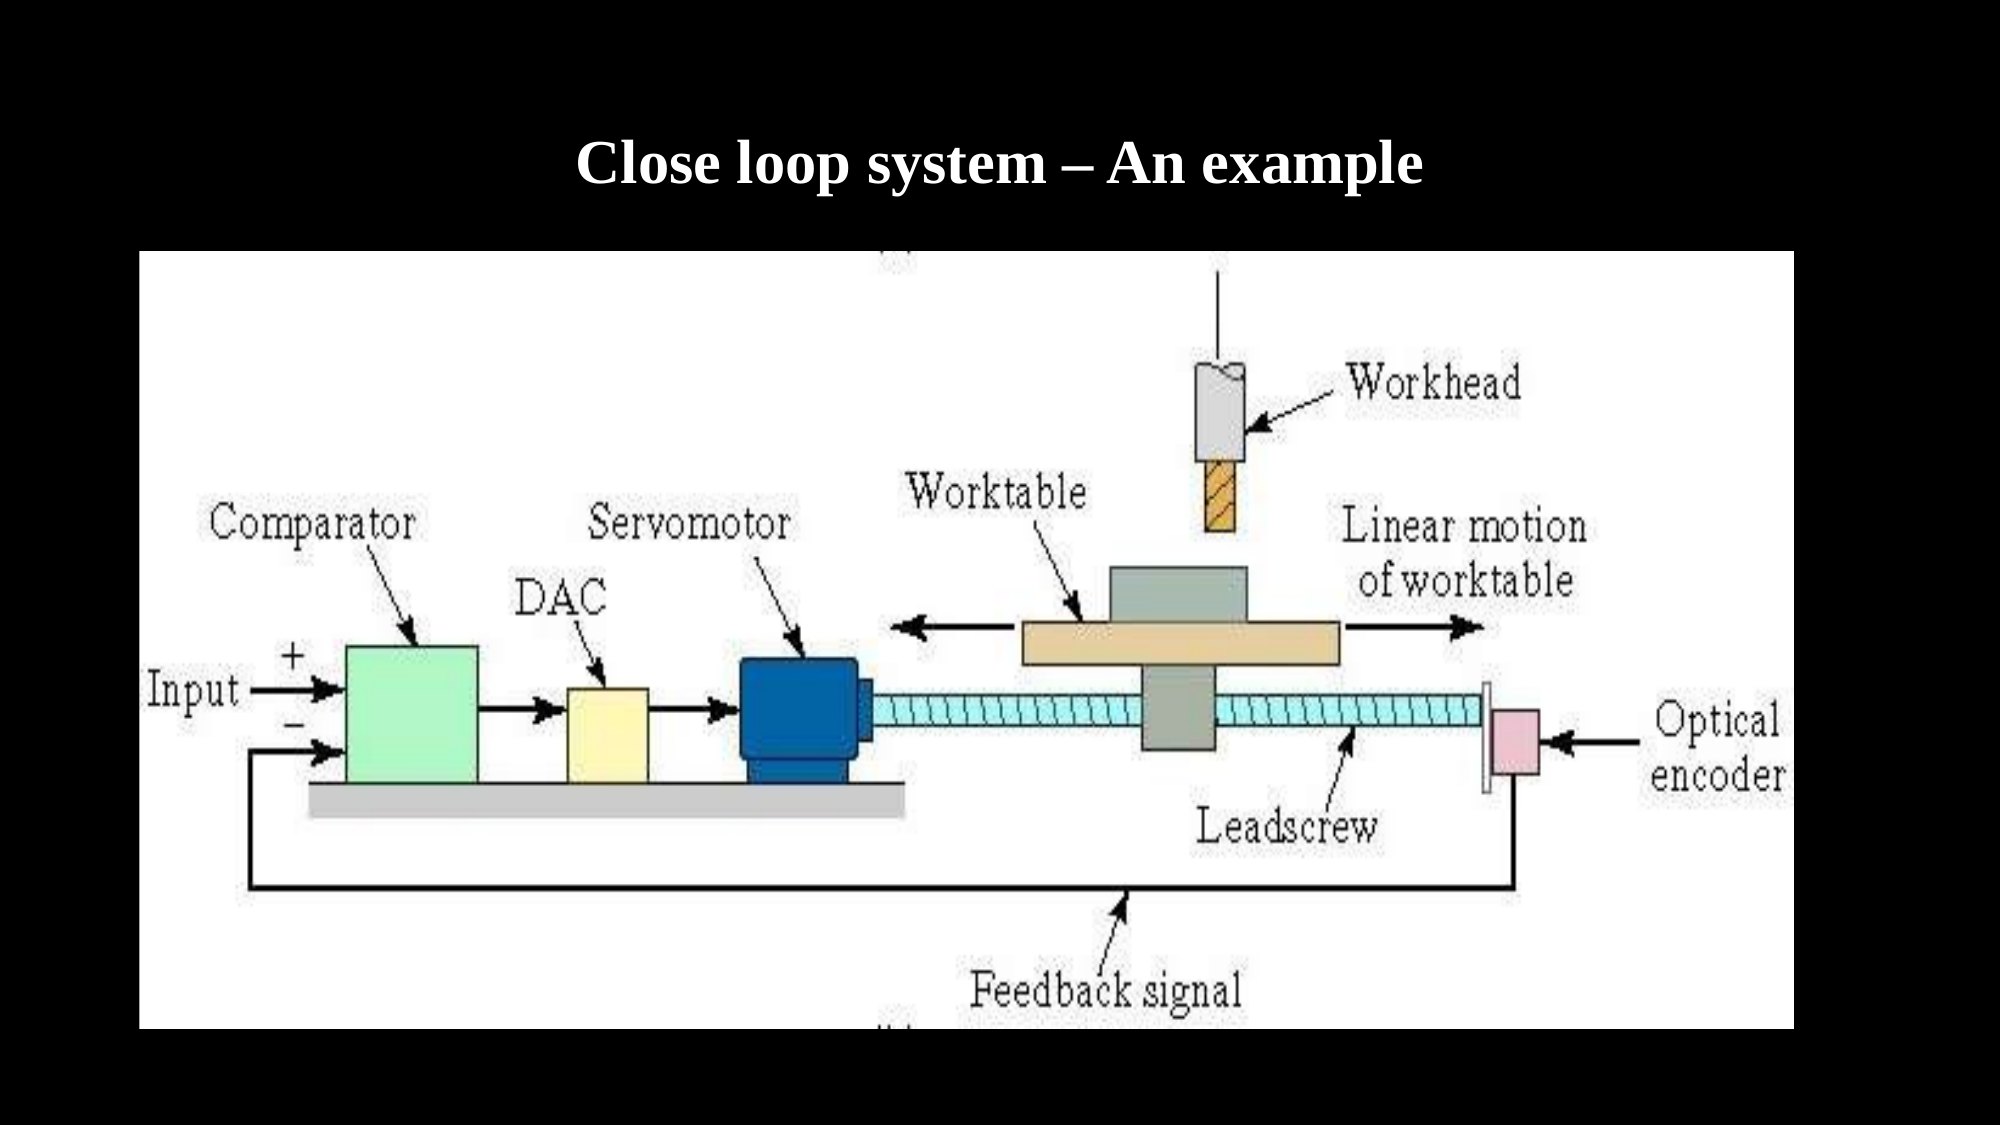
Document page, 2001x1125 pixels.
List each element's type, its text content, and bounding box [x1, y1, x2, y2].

text_box [139, 251, 1794, 1029]
text_box Close loop system – An example [308, 113, 1692, 204]
